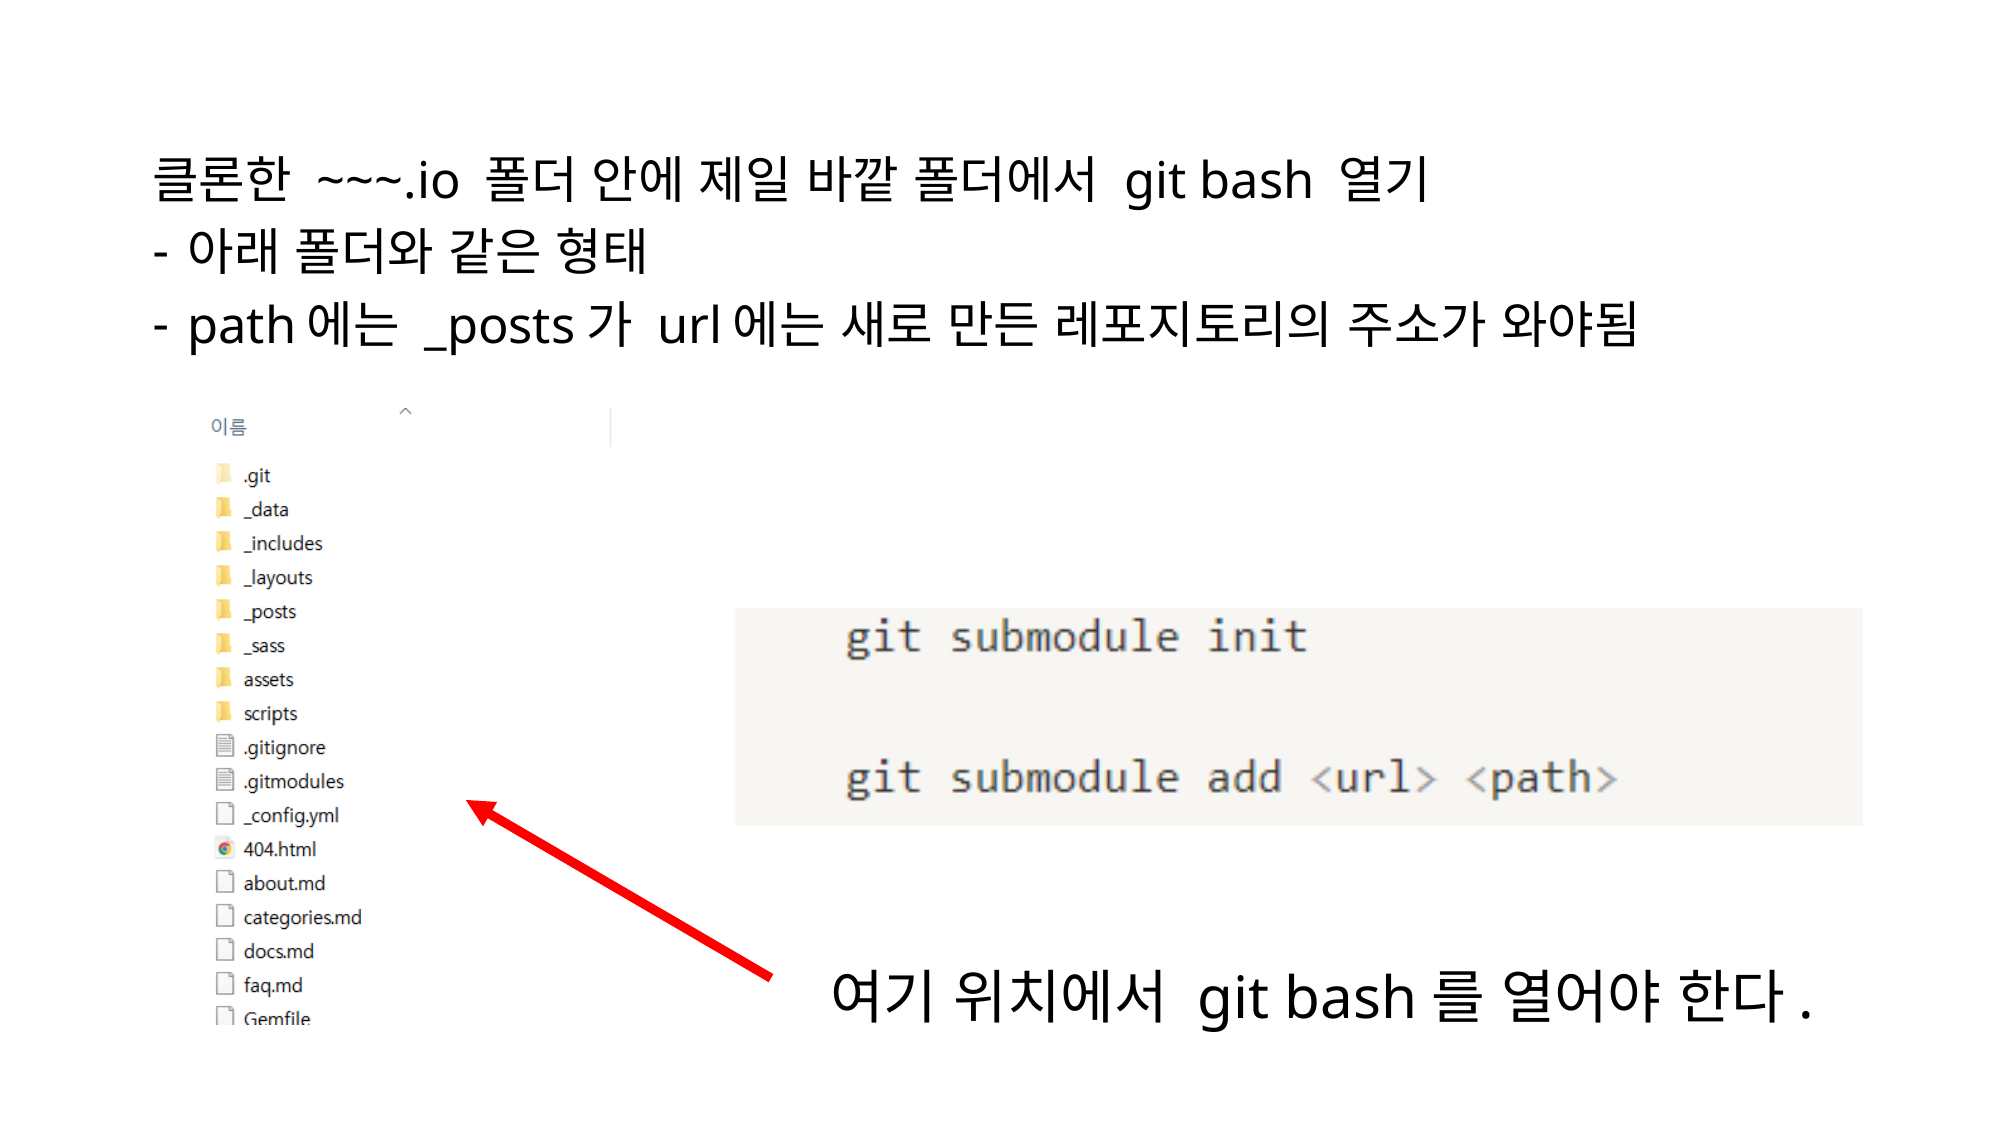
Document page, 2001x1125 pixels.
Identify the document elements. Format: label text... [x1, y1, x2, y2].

text_box 여기 위치에서 git bash를 열어야 한다. [815, 960, 1863, 1070]
list 클론한 ~~~.io 폴더 안에 제일 바깥 폴더에서 git bash 열기 아래 폴더와 같은 형태 path에는 _posts가 url에는 새로 만든 레포지토리의 주소가 와야됨 [137, 146, 1863, 365]
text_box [465, 799, 772, 979]
picture [725, 607, 1863, 826]
picture [190, 408, 614, 1026]
